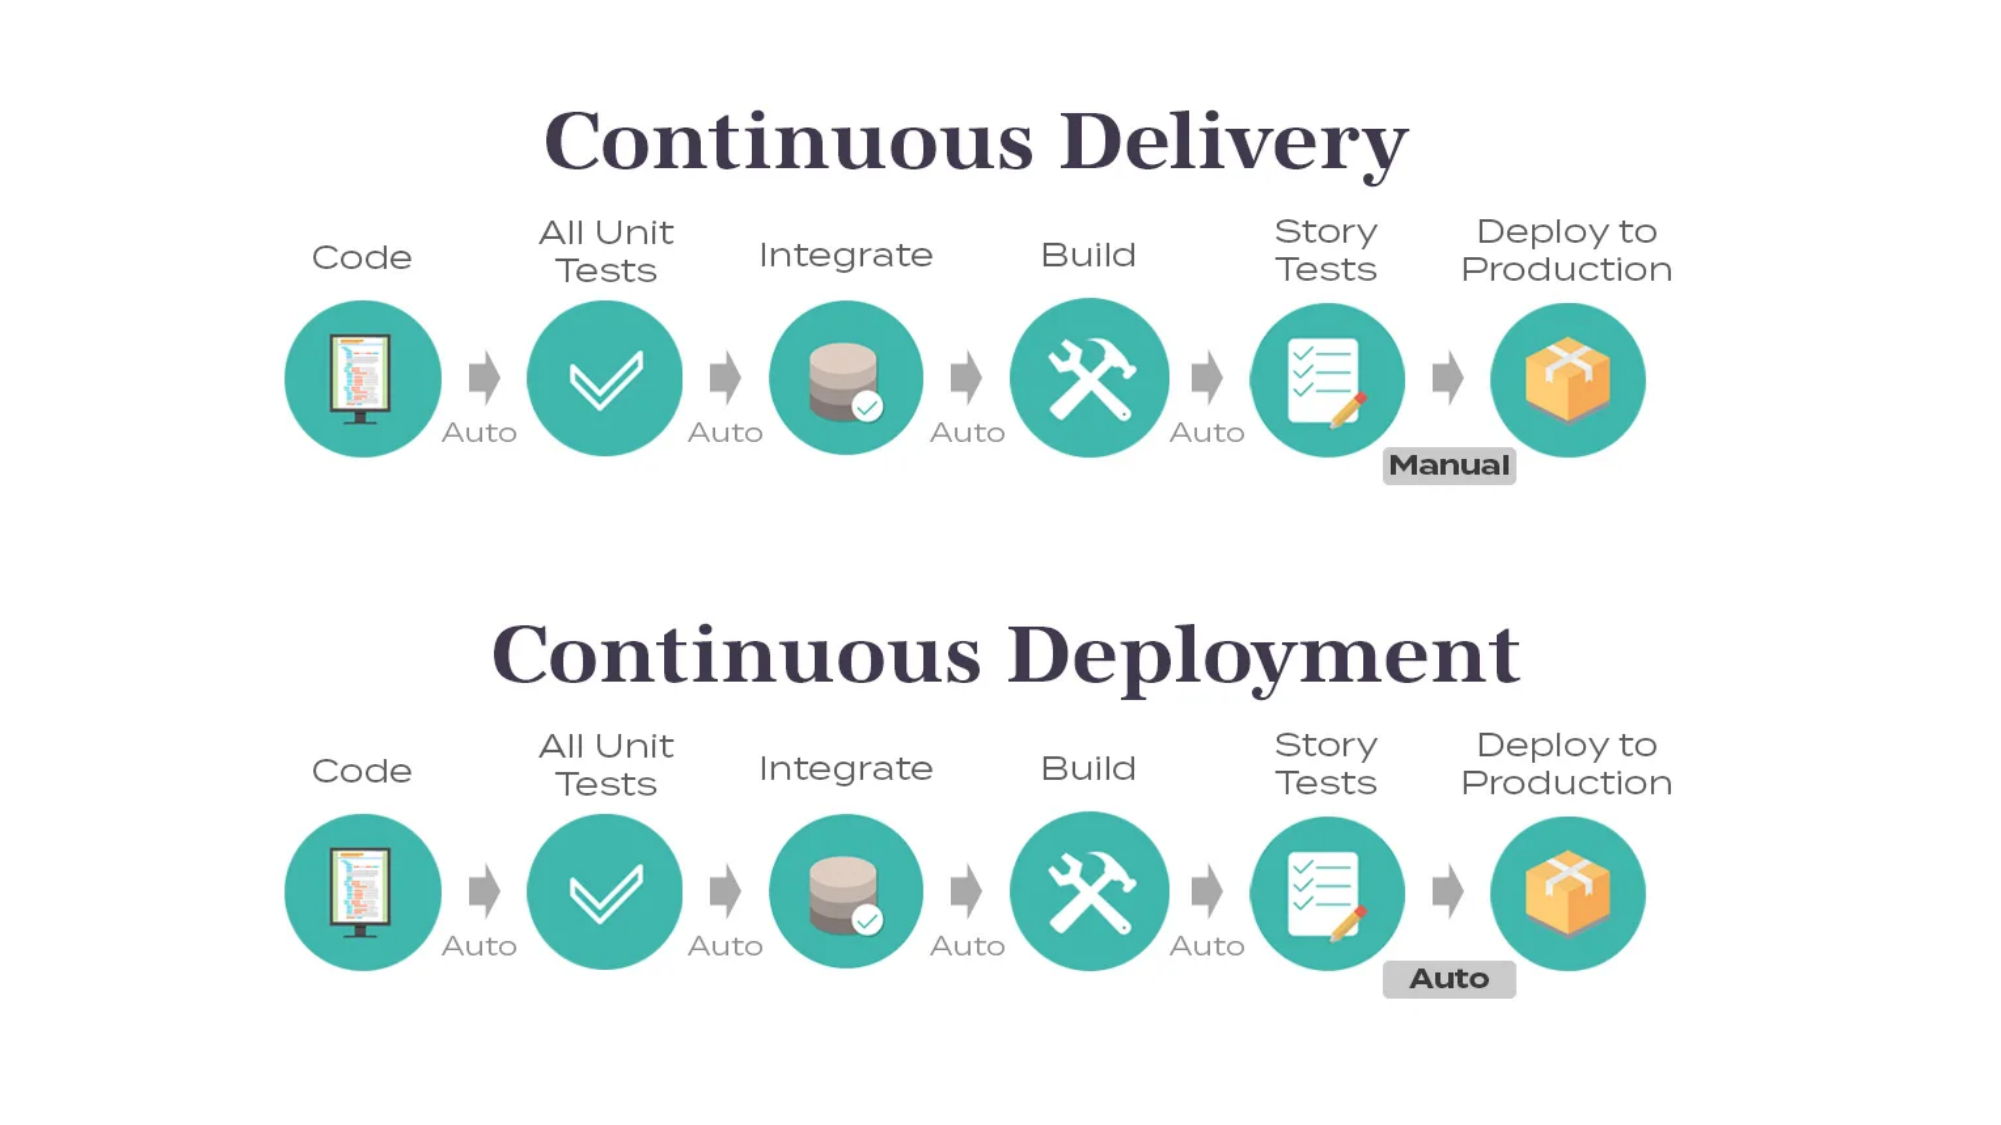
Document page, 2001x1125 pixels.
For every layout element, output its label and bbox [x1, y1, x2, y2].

picture [193, 53, 1764, 1101]
